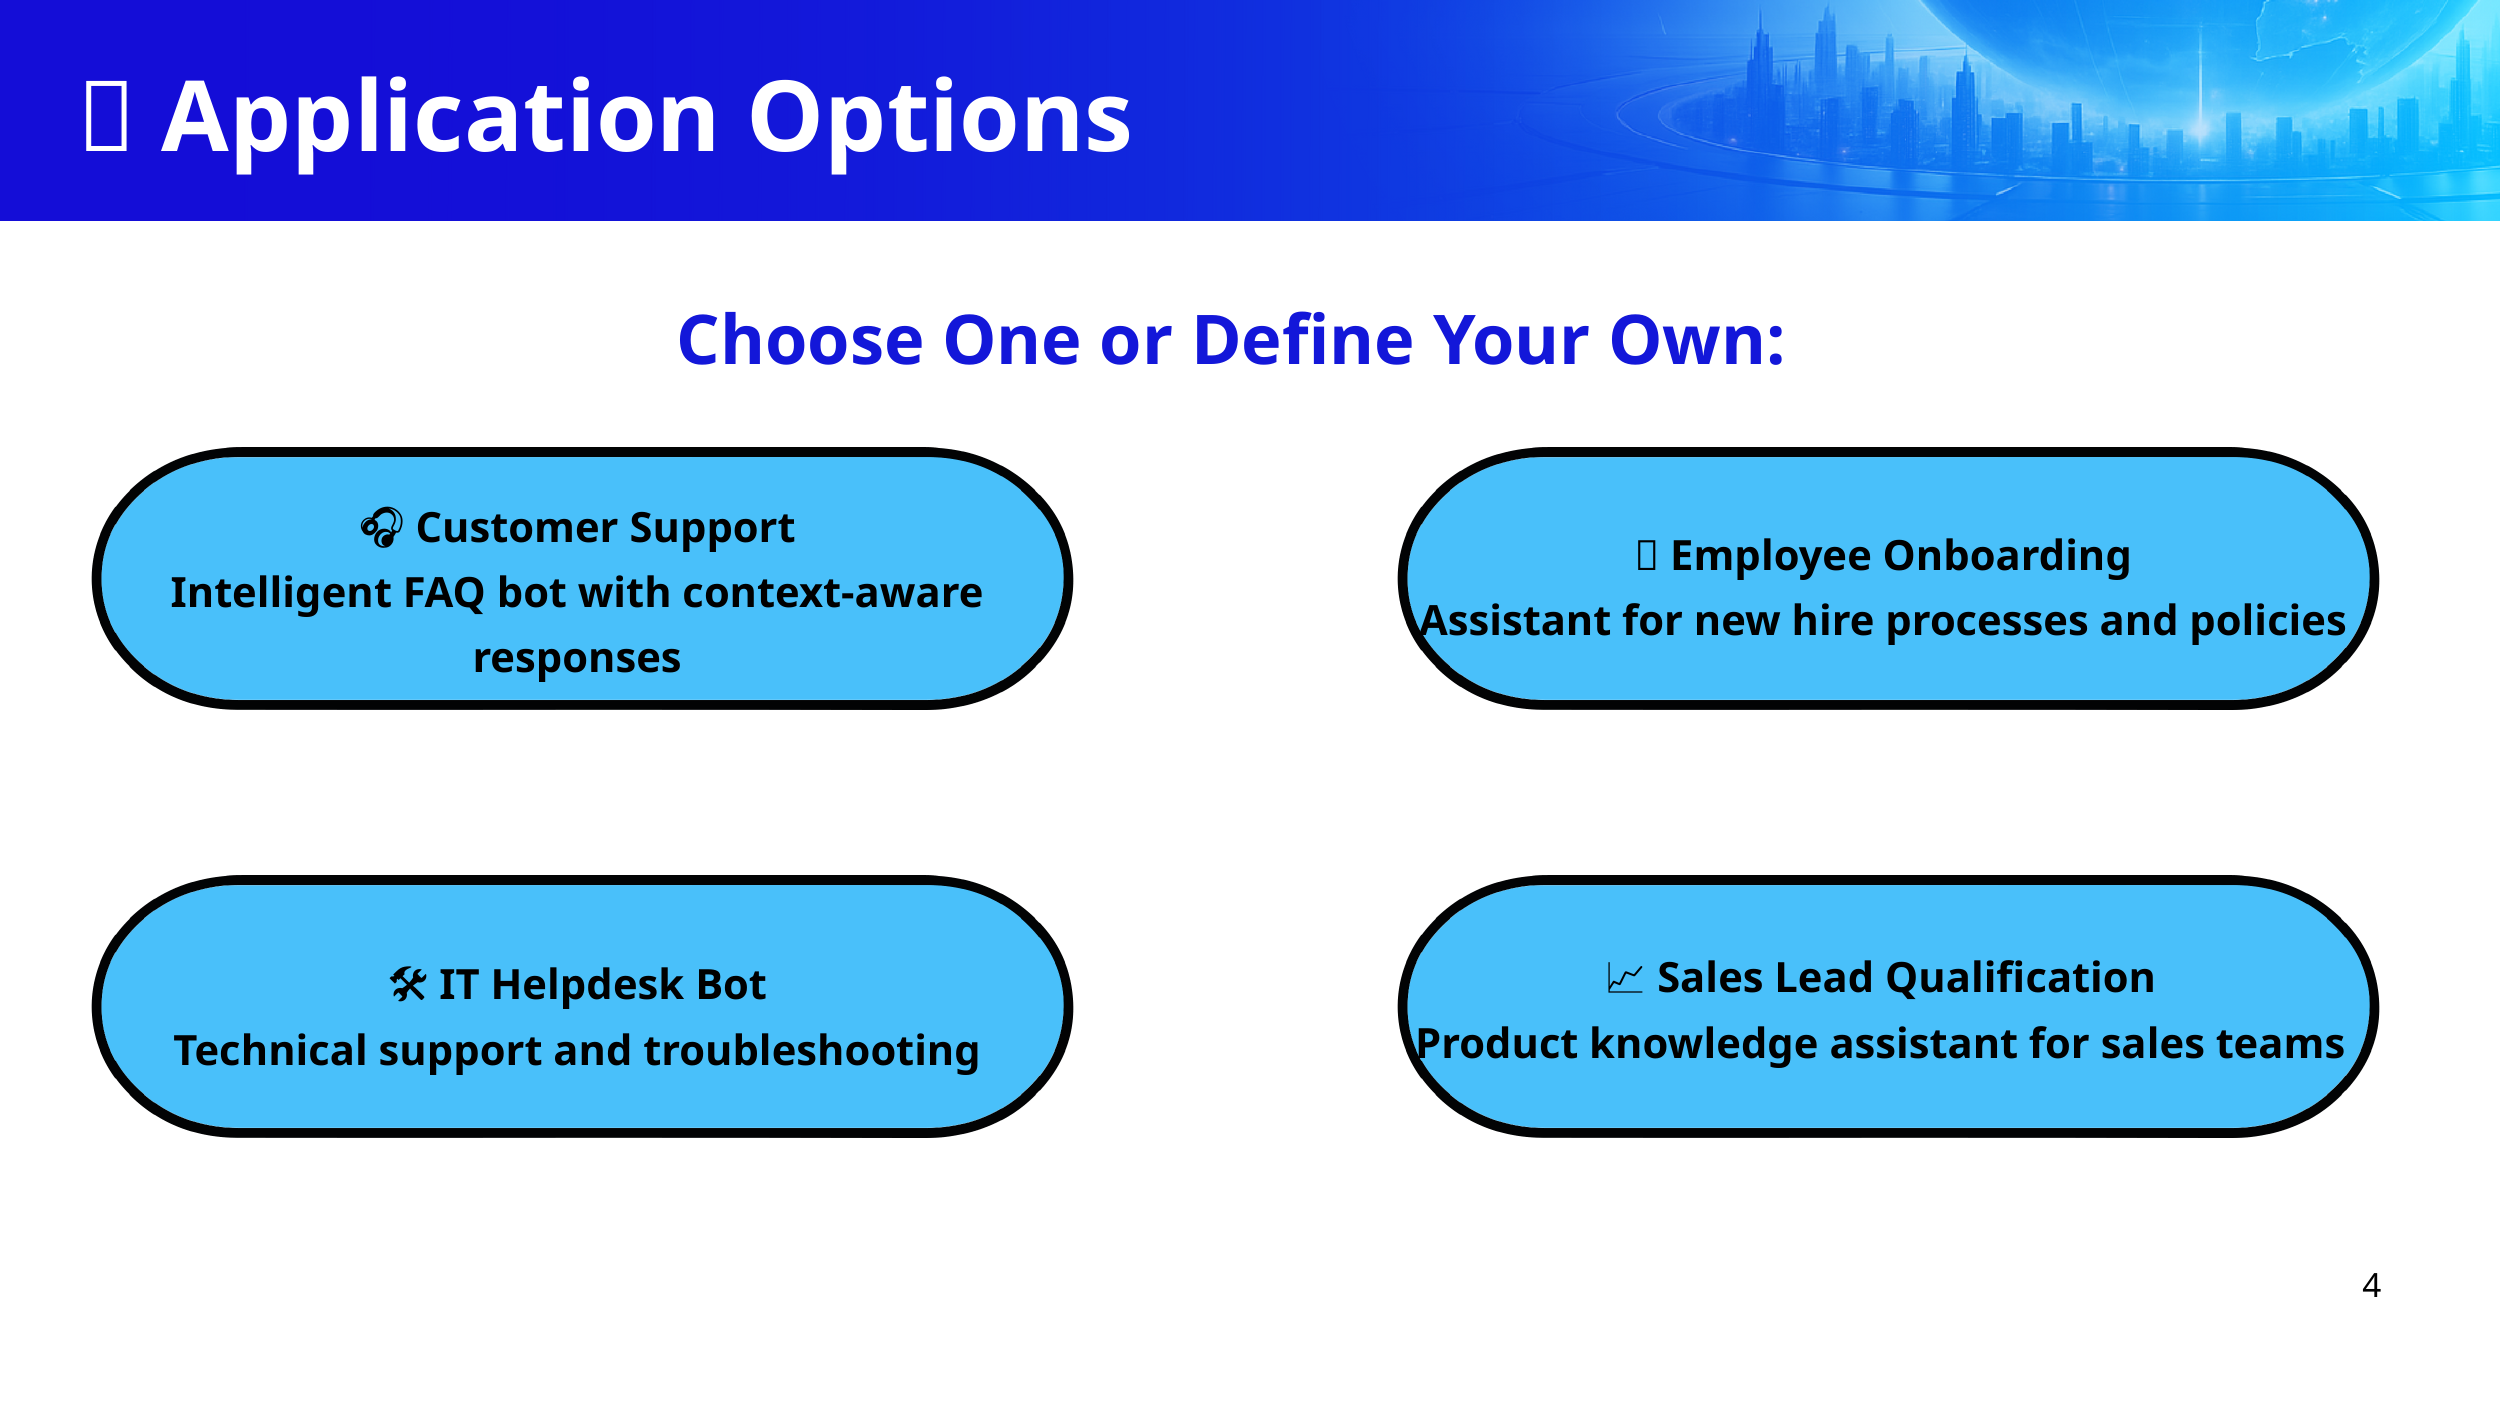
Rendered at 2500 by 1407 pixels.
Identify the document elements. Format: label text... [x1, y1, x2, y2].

text_box 👋 Employee Onboarding Assistant for new hire processes and policies [1383, 513, 2384, 644]
text_box [77, 1074, 1078, 1138]
text_box [77, 447, 1078, 710]
text_box [77, 875, 1078, 943]
text_box [1383, 447, 2384, 513]
text_box Choose One or Define Your Own: [312, 281, 2151, 378]
text_box 💼 Application Options [77, 61, 1790, 171]
text_box 🛠️ IT Helpdesk Bot Technical support and troubleshooting [77, 943, 1078, 1074]
text_box 4 [2362, 1257, 2382, 1305]
text_box [1383, 875, 2384, 1138]
text_box 🎧 Customer Support Intelligent FAQ bot with context-aware responses [138, 485, 1017, 681]
text_box 📈 Sales Lead Qualification Product knowledge assistant for sales teams [1380, 936, 2381, 1067]
text_box [0, 0, 2500, 221]
text_box [1383, 644, 2384, 710]
